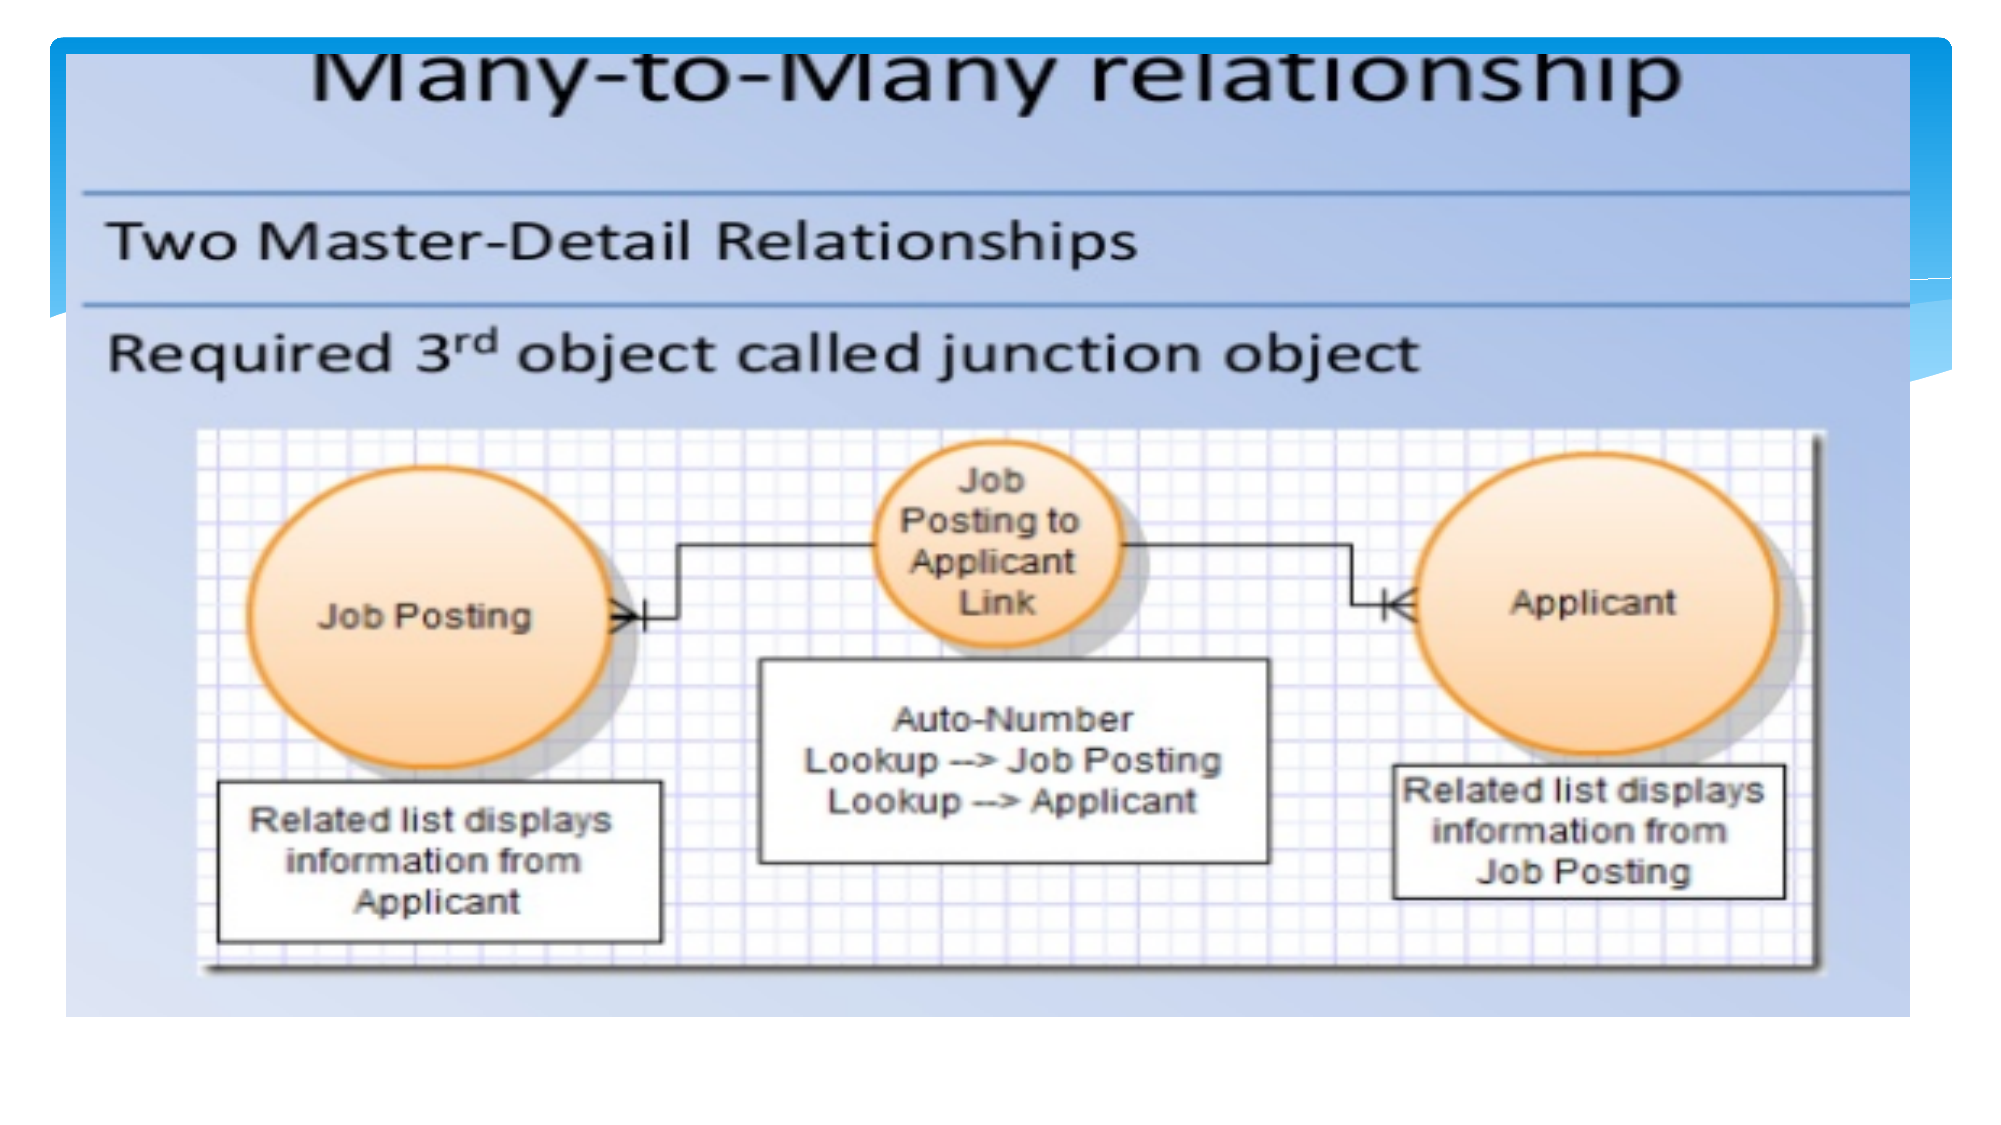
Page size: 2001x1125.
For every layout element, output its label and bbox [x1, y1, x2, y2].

picture [66, 55, 1910, 1017]
